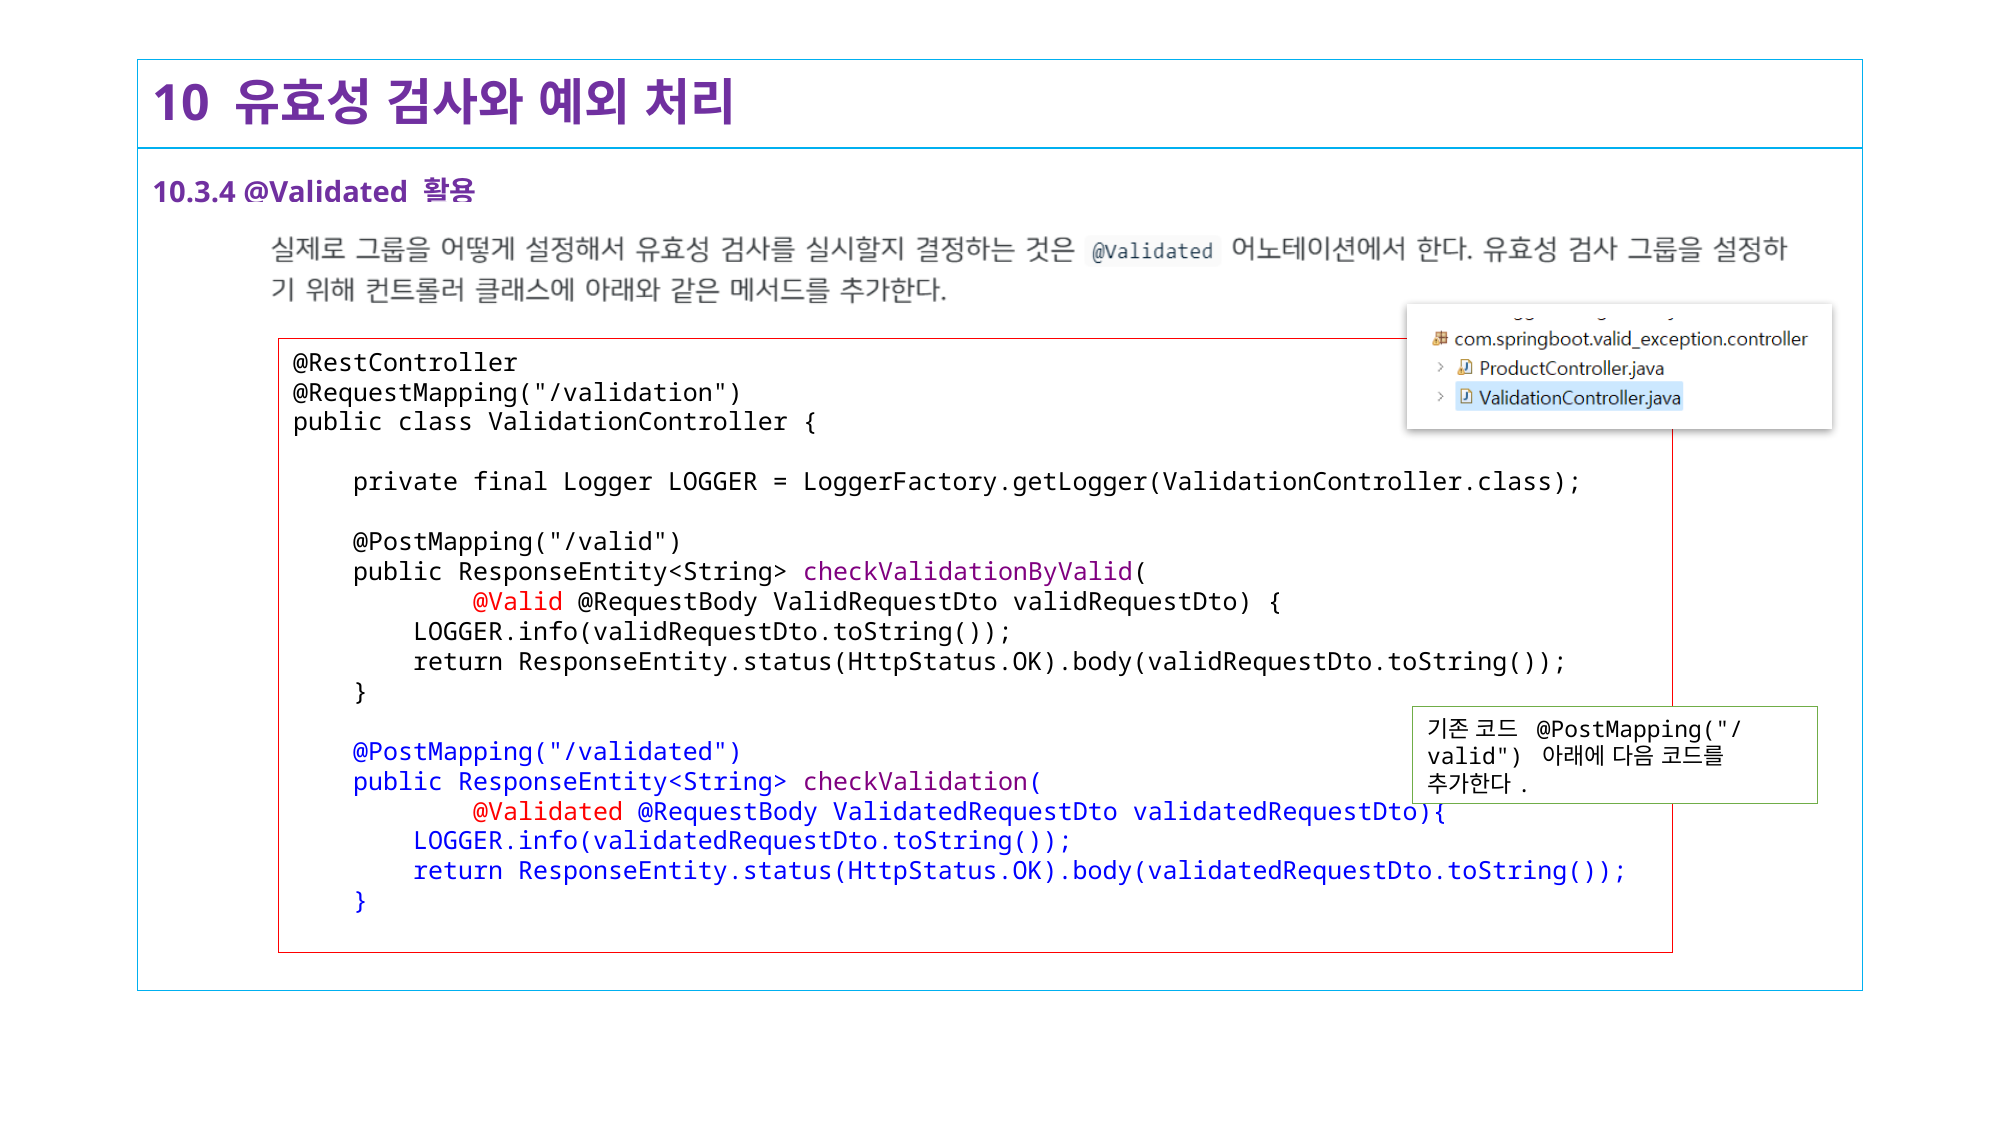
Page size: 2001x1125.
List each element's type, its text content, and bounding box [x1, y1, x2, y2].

picture [256, 216, 1818, 415]
title 10 유효성 검사와 예외 처리 [137, 59, 1863, 148]
text_box 기존 코드 @PostMapping("/valid") 아래에 다음 코드를 추가한다. [1412, 706, 1818, 804]
text_box @RestController @RequestMapping("/validation") public class ValidationController { private final Logger LOGGER = LoggerFactory.getLogger(ValidationController.class); @PostMapping("/valid") public ResponseEntity<String> checkValidationByValid( @Valid @RequestBody ValidRequestDto validRequestDto) { LOGGER.info(validRequestDto.toString()); return ResponseEntity.status(HttpStatus.OK).body(validRequestDto.toString()); } @PostMapping("/validated") public ResponseEntity<String> checkValidation( @Validated @RequestBody ValidatedRequestDto validatedRequestDto){ LOGGER.info(validatedRequestDto.toString()); return ResponseEntity.status(HttpStatus.OK).body(validatedRequestDto.toString()); } [278, 338, 1673, 953]
list 10.3.4 @Validated 활용 [137, 148, 1863, 991]
